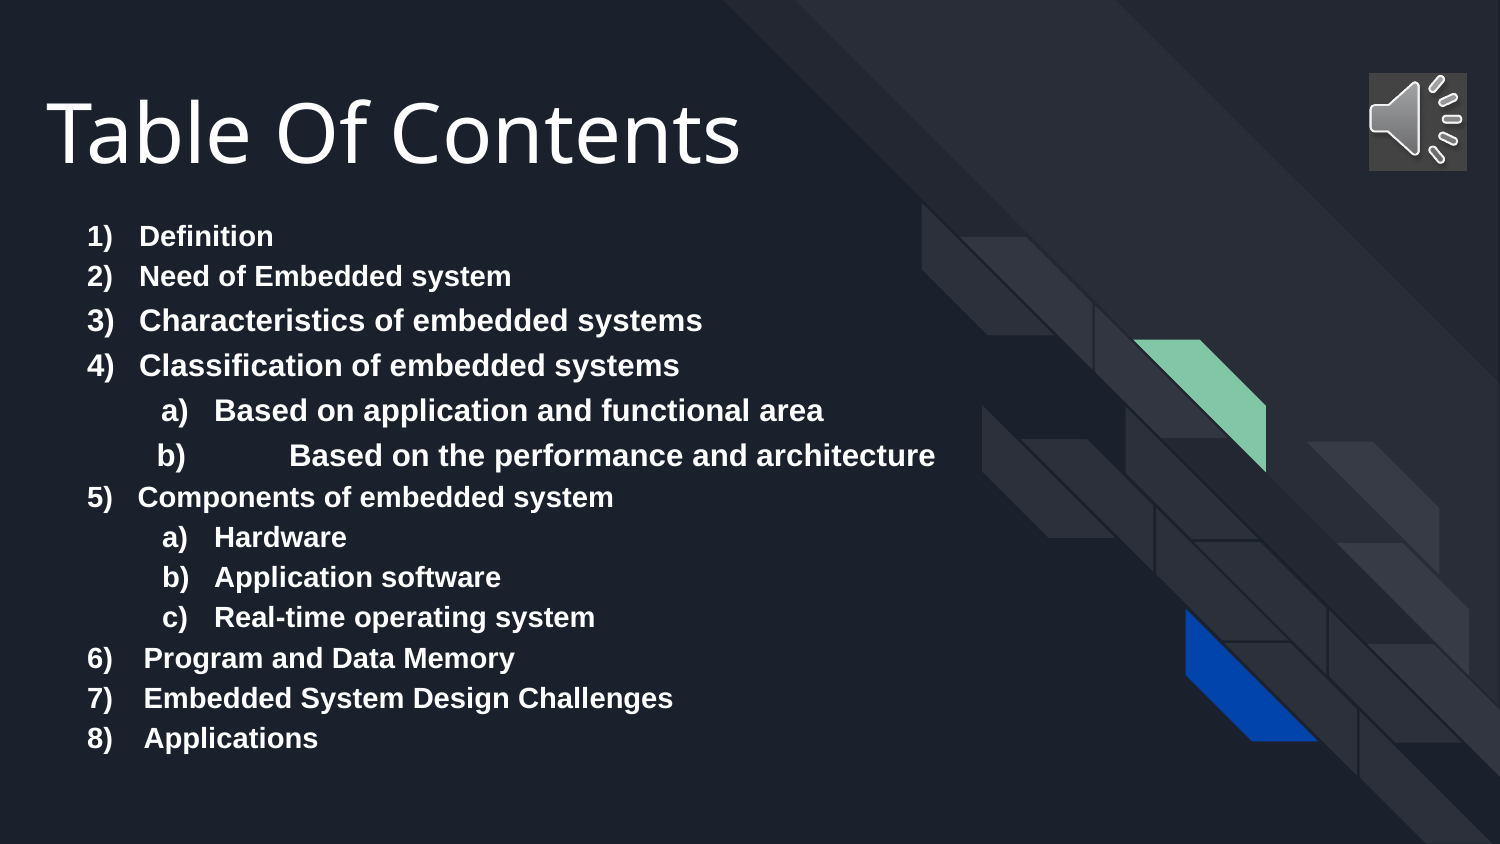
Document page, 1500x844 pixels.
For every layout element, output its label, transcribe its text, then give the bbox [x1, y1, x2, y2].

picture [1367, 71, 1469, 173]
title Table Of Contents [31, 65, 1002, 279]
list Definition Need of Embedded system Characteristics of embedded systems Classification of embedded systems Based on application and functional area b) Based on the performance and architecture 5) Components of embedded system Hardware Application software Real-time operating system Program and Data Memory Embedded System Design Challenges Applications [49, 196, 1020, 779]
